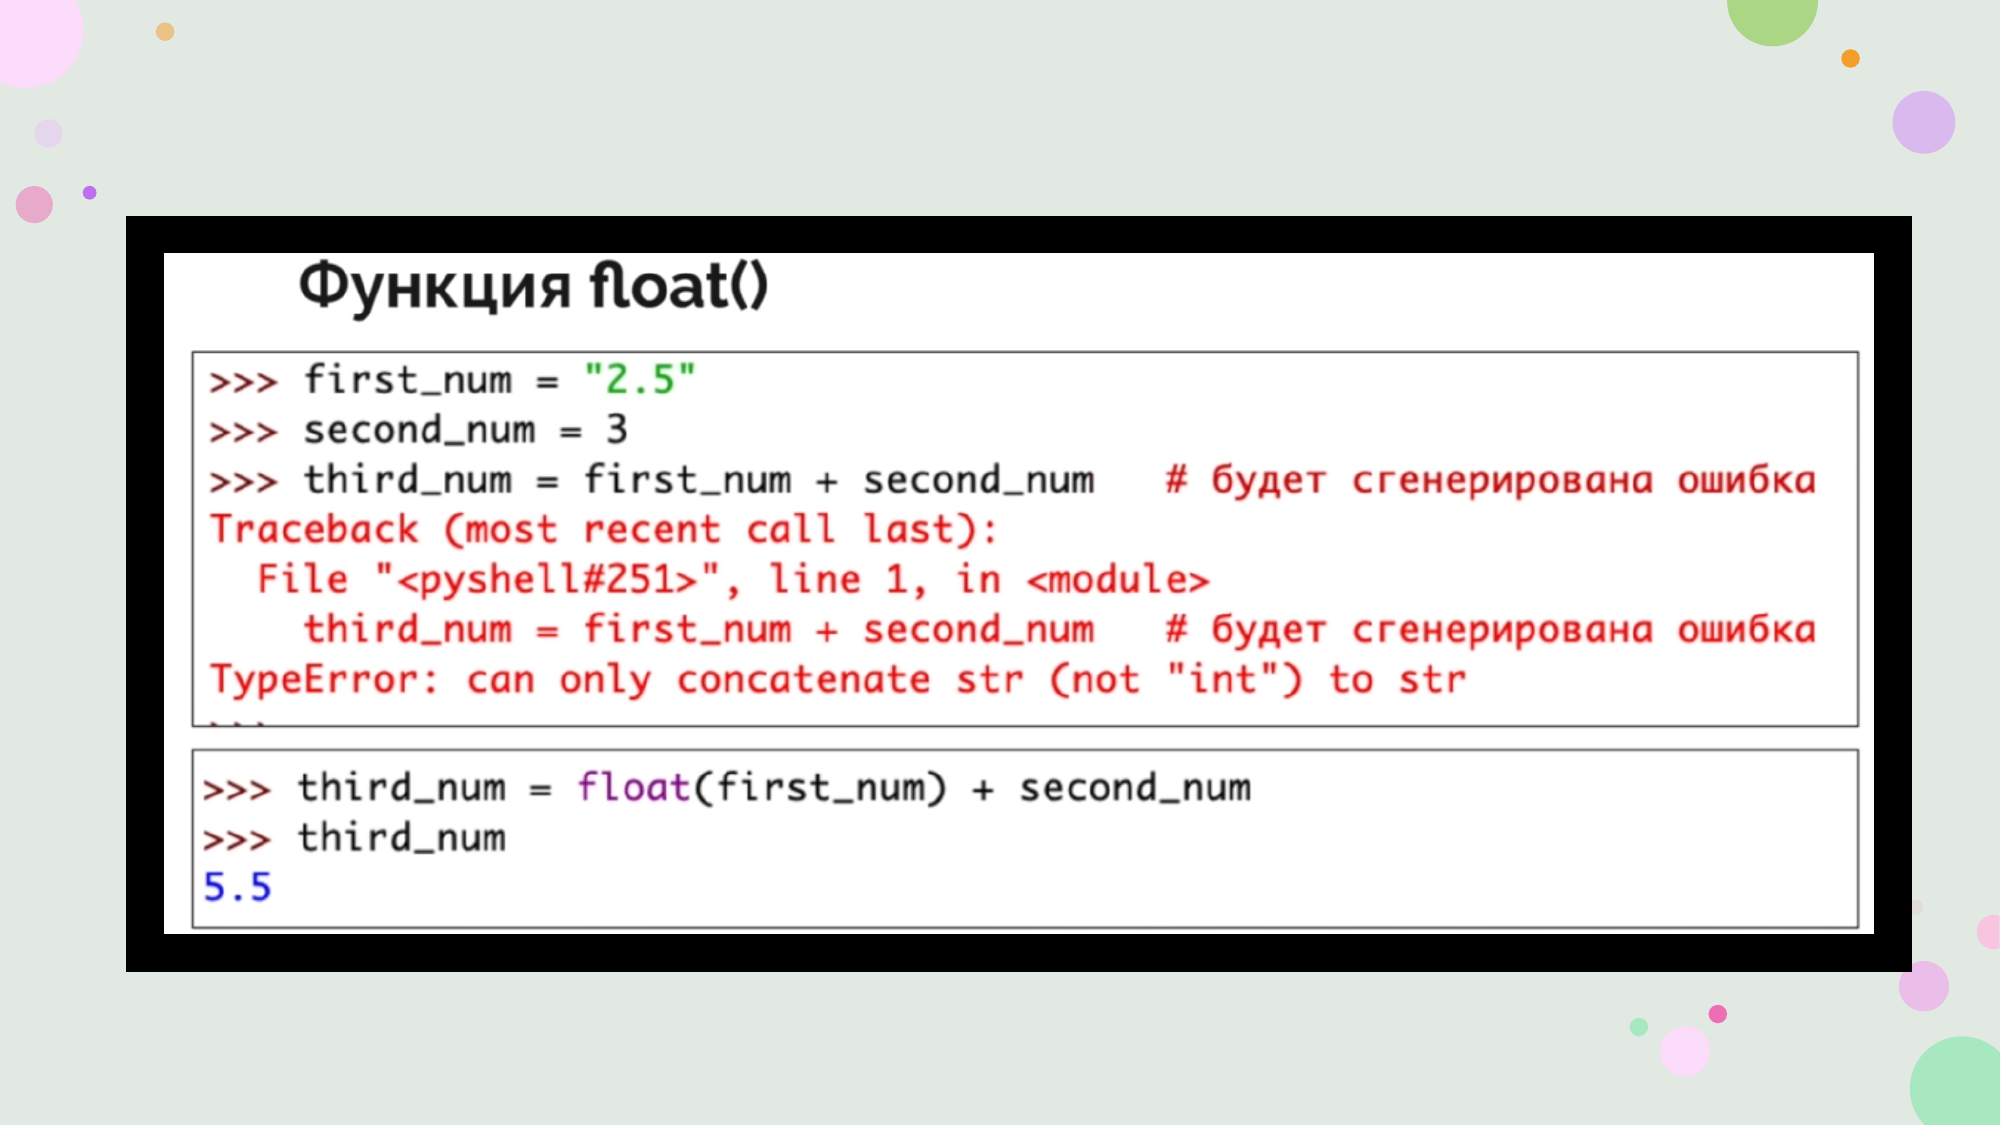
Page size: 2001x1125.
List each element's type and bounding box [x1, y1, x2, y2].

picture [163, 253, 1875, 935]
